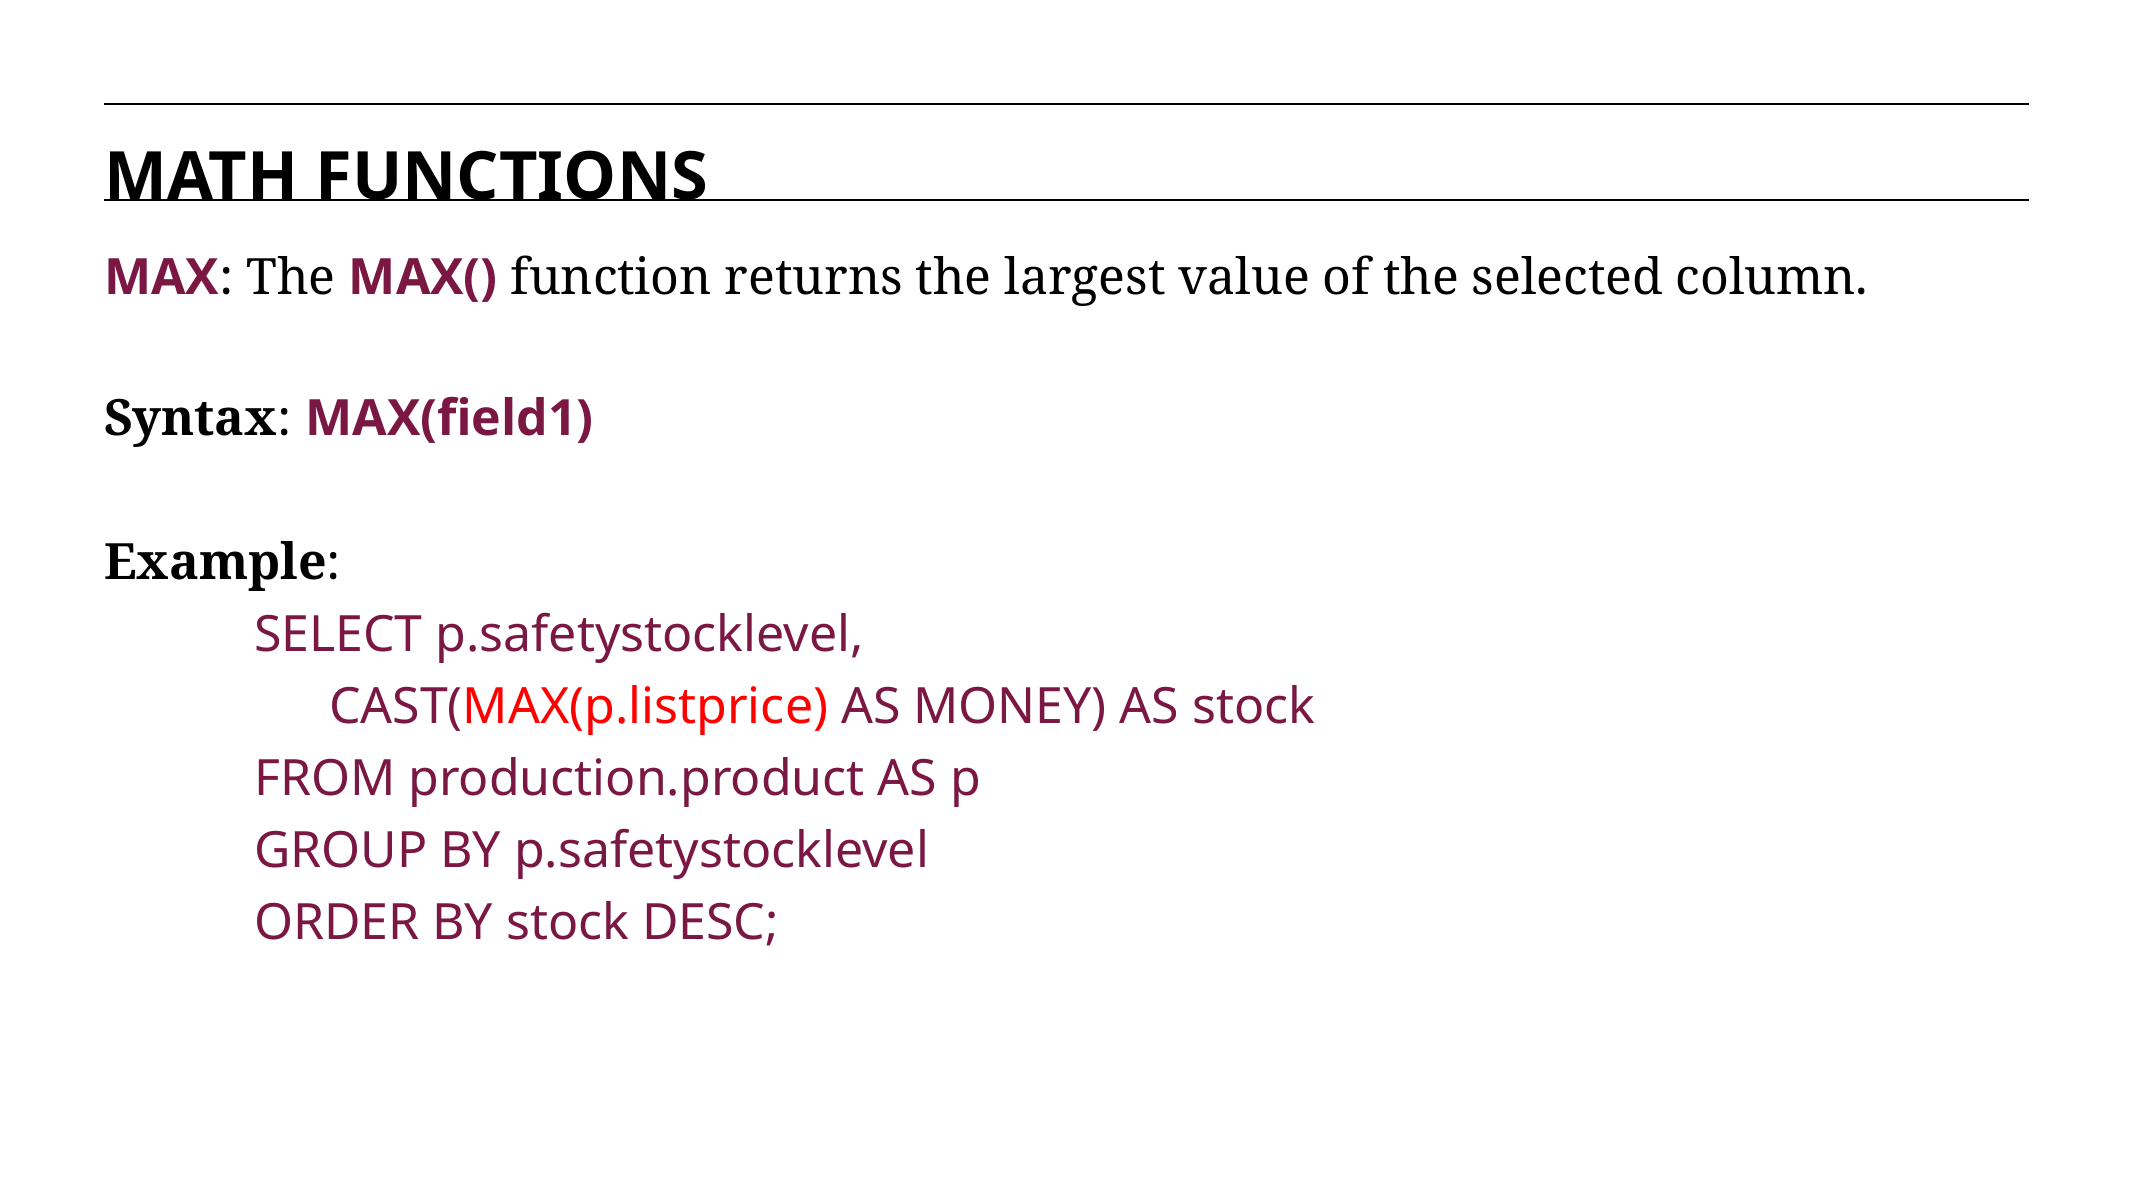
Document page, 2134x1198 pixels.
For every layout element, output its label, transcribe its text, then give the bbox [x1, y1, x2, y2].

list MAX: The MAX() function returns the largest value of the selected column. Syntax: MAX(field1) Example: SELECT p.safetystocklevel, CAST(MAX(p.listprice) AS MONEY) AS stock FROM production.product AS p GROUP BY p.safetystocklevel ORDER BY stock DESC; [104, 235, 2030, 861]
text_box MATH FUNCTIONS [104, 120, 1530, 192]
